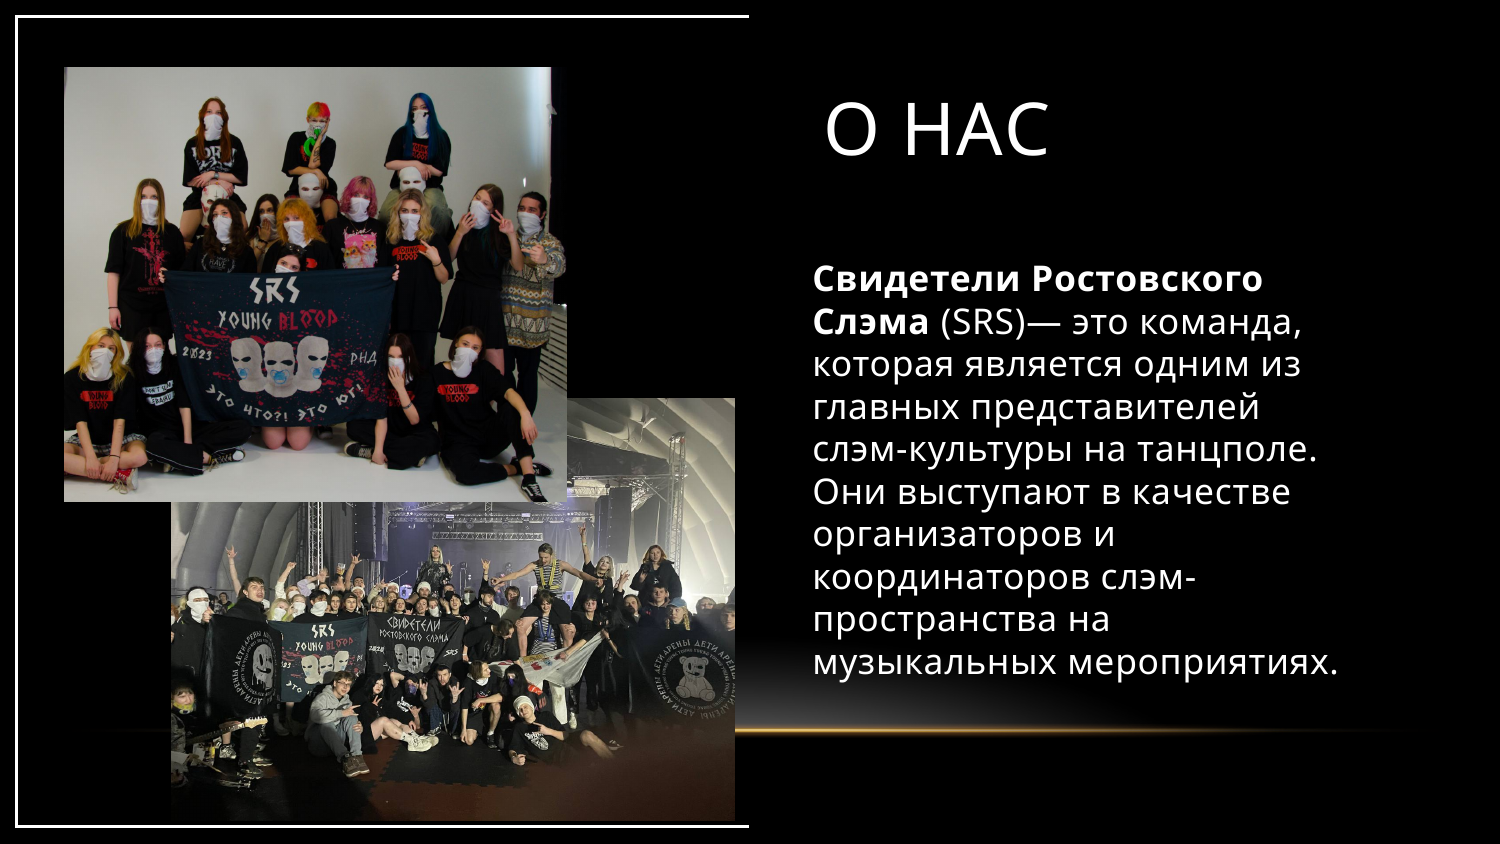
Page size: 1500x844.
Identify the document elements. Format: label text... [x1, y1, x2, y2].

title О нас [809, 67, 1438, 162]
picture [0, 0, 1500, 844]
subtitle Mercury is the closest planet to Свидетели Ростовского Слэма (SRS)— это команда, которая является одним из главных представителей слэм-культуры на танцполе. Они выступают в качестве организаторов и координаторов слэм-пространства на музыкальных мероприятиях. [797, 351, 1383, 545]
